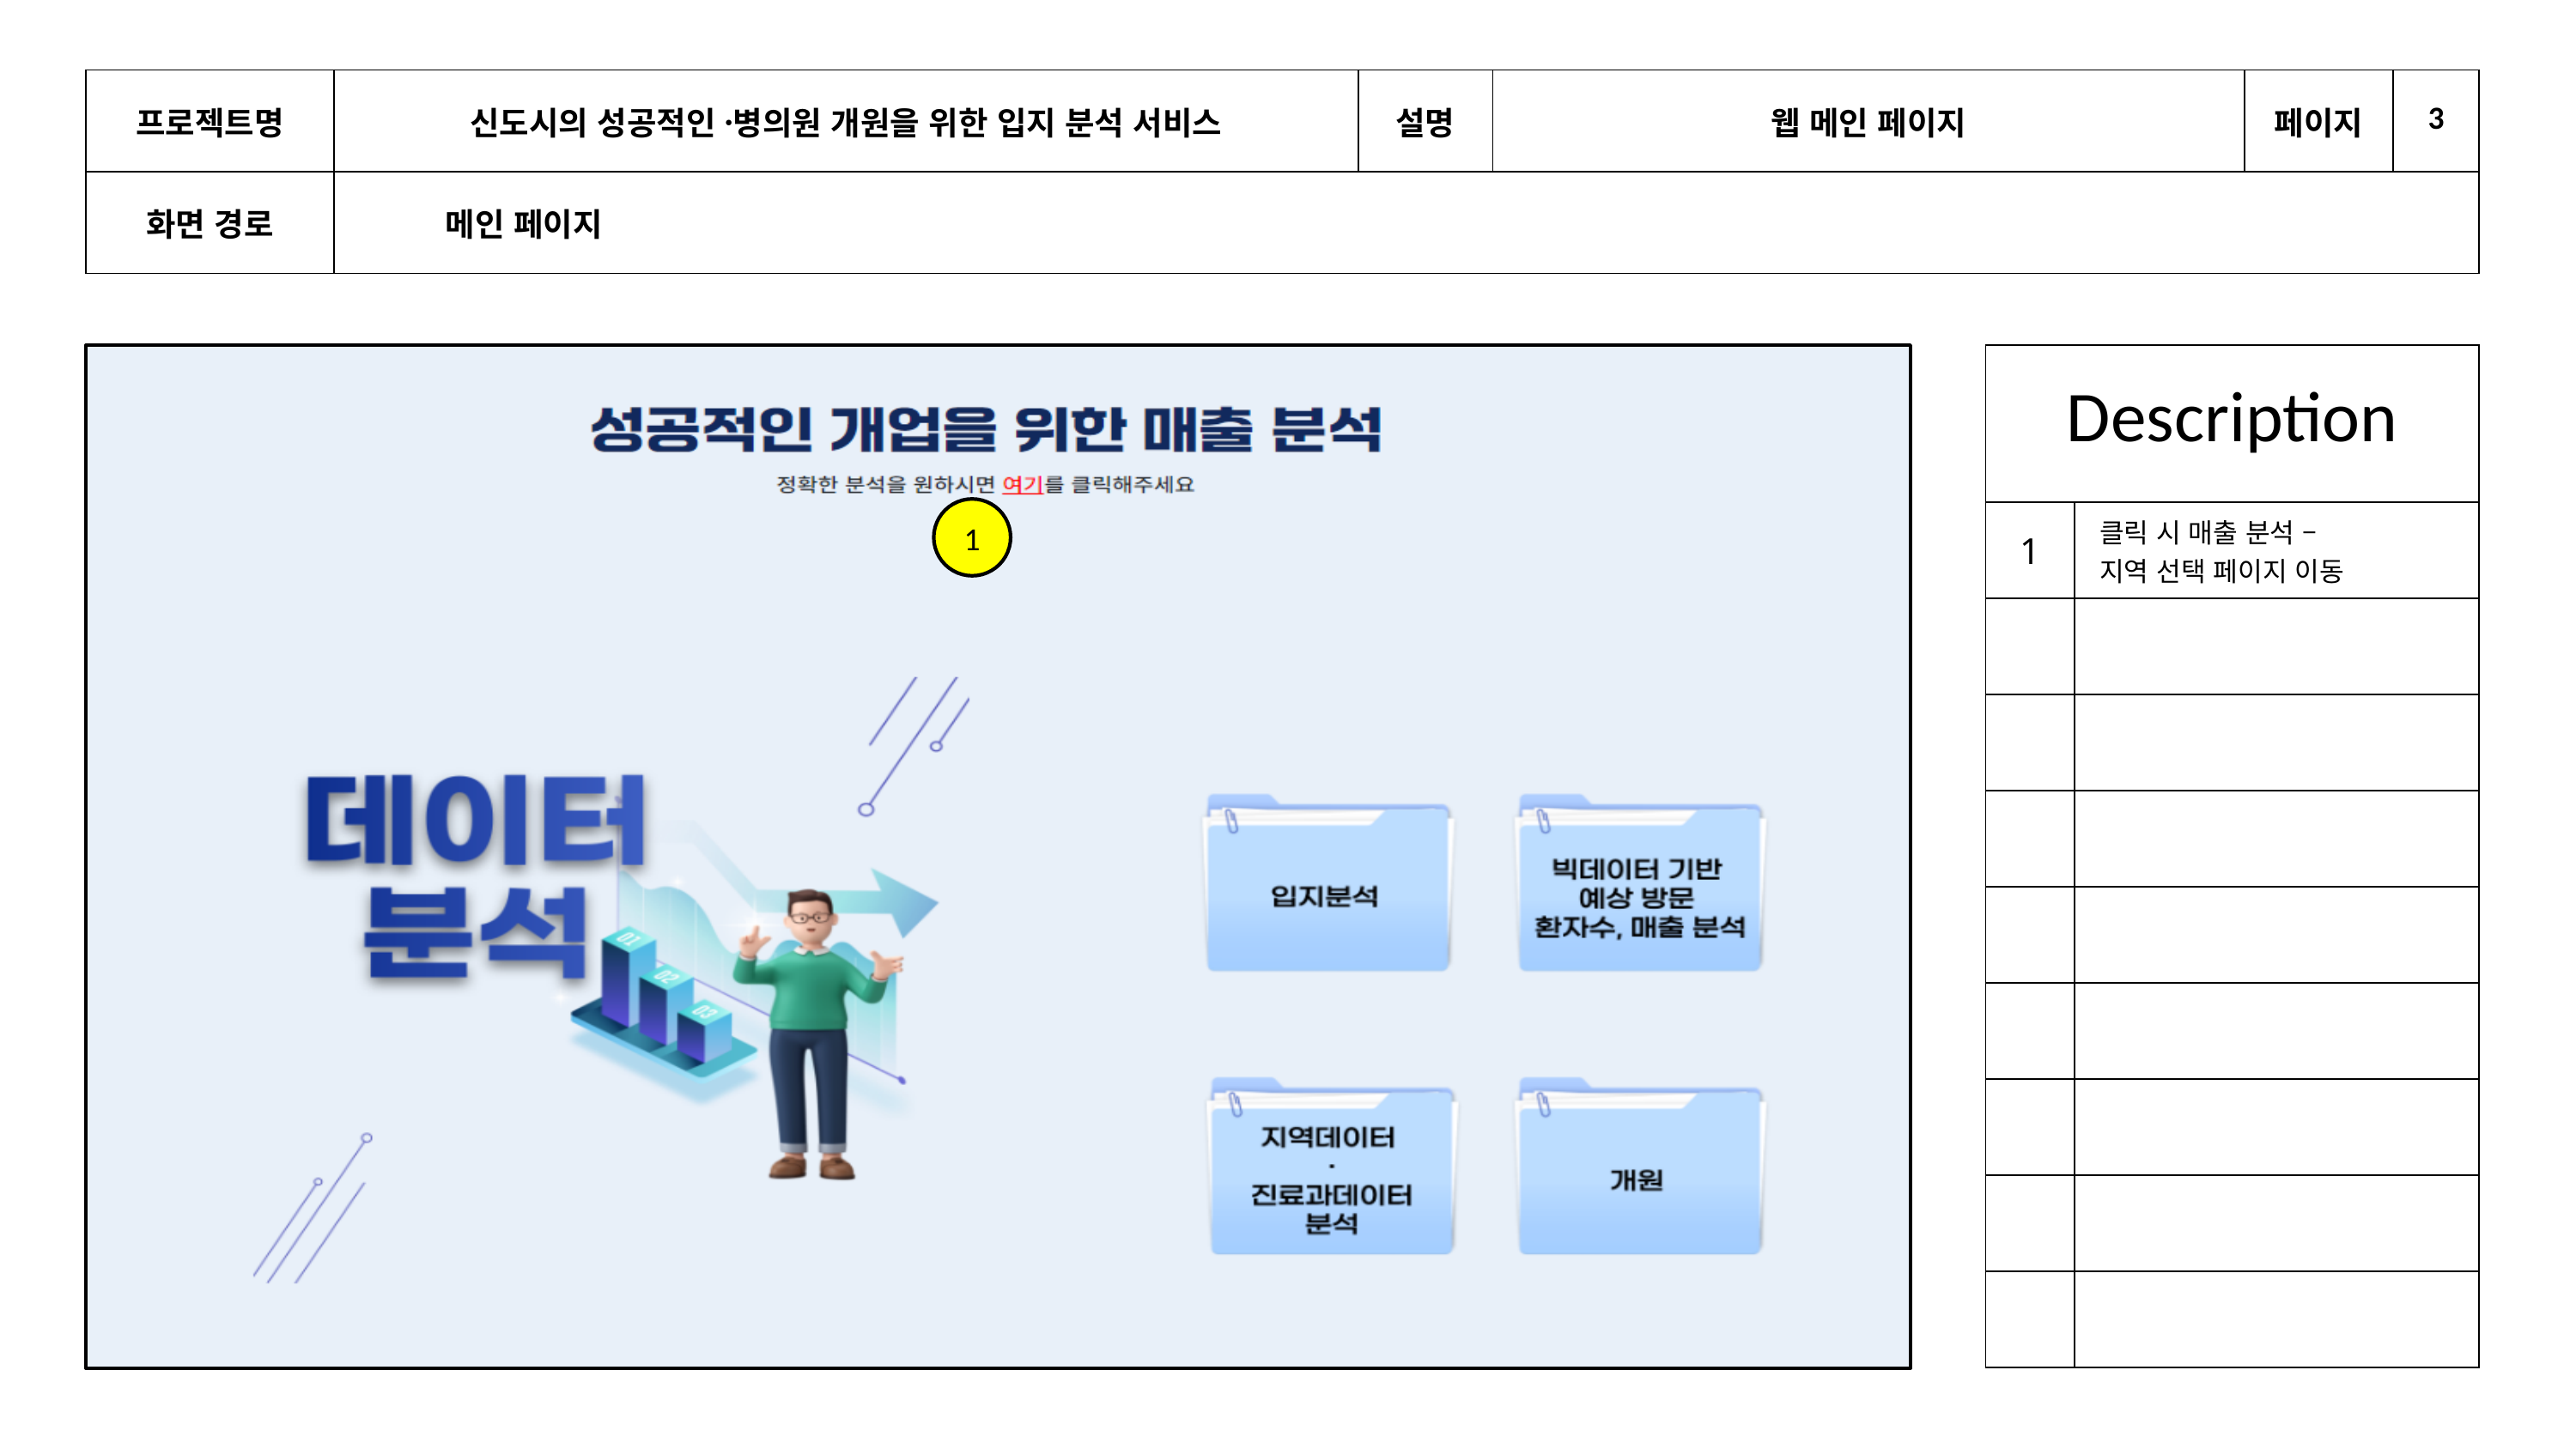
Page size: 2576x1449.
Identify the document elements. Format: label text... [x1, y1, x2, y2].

text_box [84, 343, 1912, 1370]
table_cell [1986, 1272, 2074, 1367]
table_cell [2075, 1176, 2478, 1270]
table_cell 화면 경로 [87, 173, 333, 273]
table_cell [1986, 1176, 2074, 1270]
table_cell [2075, 599, 2478, 694]
table_cell 클릭 시 매출 분석 – 지역 선택 페이지 이동 [2075, 503, 2478, 597]
table_header 신도시의 성공적인 병〮의원 개원을 위한 입지 분석 서비스 [335, 70, 1358, 171]
table_cell [1986, 791, 2074, 886]
table_cell [2075, 984, 2478, 1078]
table_cell [2075, 791, 2478, 886]
table_cell [2075, 888, 2478, 982]
table_cell [2075, 695, 2478, 790]
table_cell [1986, 888, 2074, 982]
text_box 1 [932, 497, 1013, 578]
table_cell 1 [1986, 503, 2074, 597]
table_header 프로젝트명 [87, 70, 333, 171]
table_cell [2075, 1080, 2478, 1174]
table_header 웹 메인 페이지 [1493, 70, 2244, 171]
table_header 3 [2394, 70, 2478, 171]
table_cell [2075, 1272, 2478, 1367]
table_header 설명 [1359, 70, 1492, 171]
table_cell [1986, 1080, 2074, 1174]
table_cell [1986, 984, 2074, 1078]
table_cell [1986, 599, 2074, 694]
table_cell 메인 페이지 [335, 173, 2478, 273]
table_header 페이지 [2245, 70, 2392, 171]
table_header Description [1986, 346, 2478, 501]
table_cell [1986, 695, 2074, 790]
